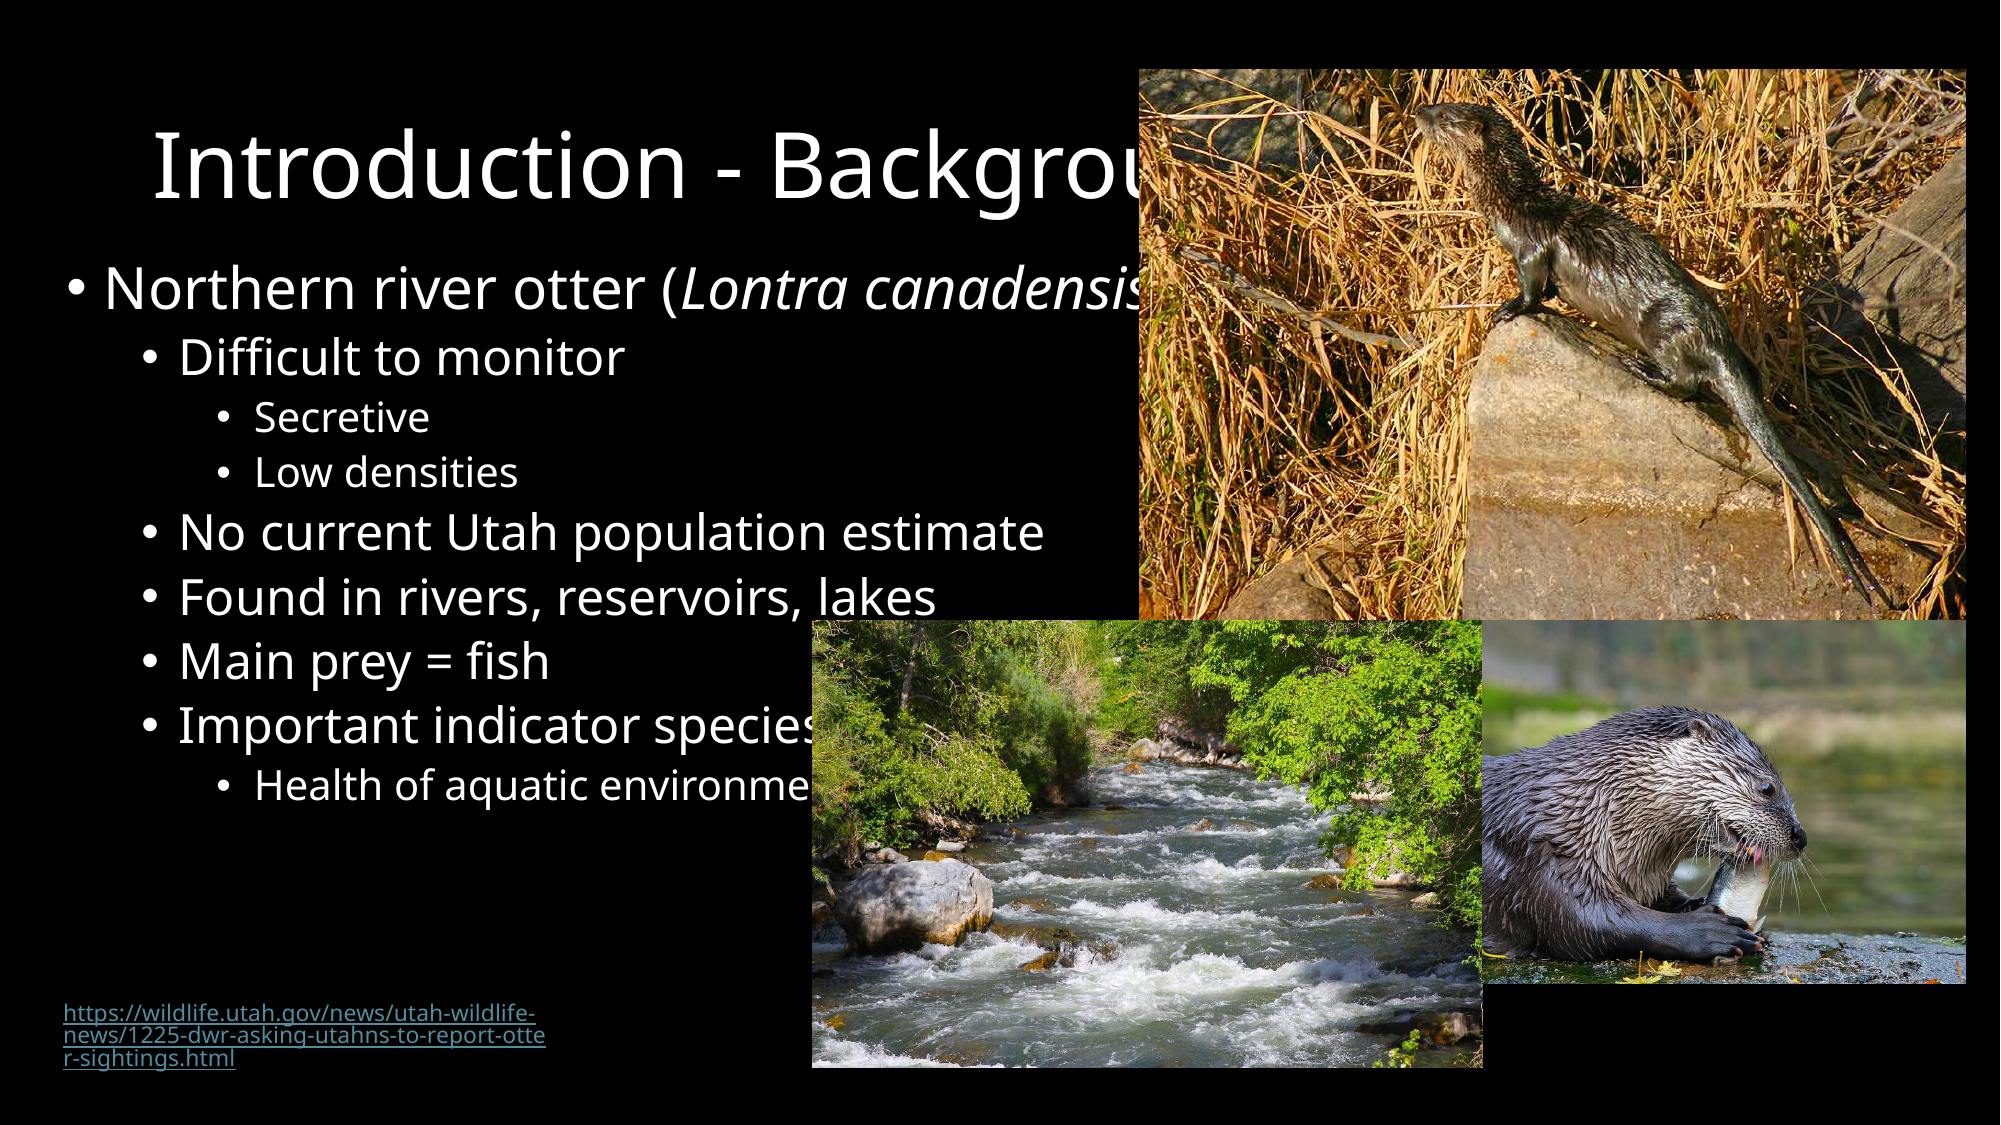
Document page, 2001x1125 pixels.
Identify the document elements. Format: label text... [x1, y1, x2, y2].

list Northern river otter (Lontra canadensis) Difficult to monitor Secretive Low densities No current Utah population estimate Found in rivers, reservoirs, lakes Main prey = fish Important indicator species Health of aquatic environment [51, 251, 1743, 1077]
picture [811, 69, 1967, 1068]
text_box https://wildlife.utah.gov/news/utah-wildlife-news/1225-dwr-asking-utahns-to-report-otter-sightings.html [48, 990, 564, 1037]
title Introduction - Background [137, 59, 1863, 251]
